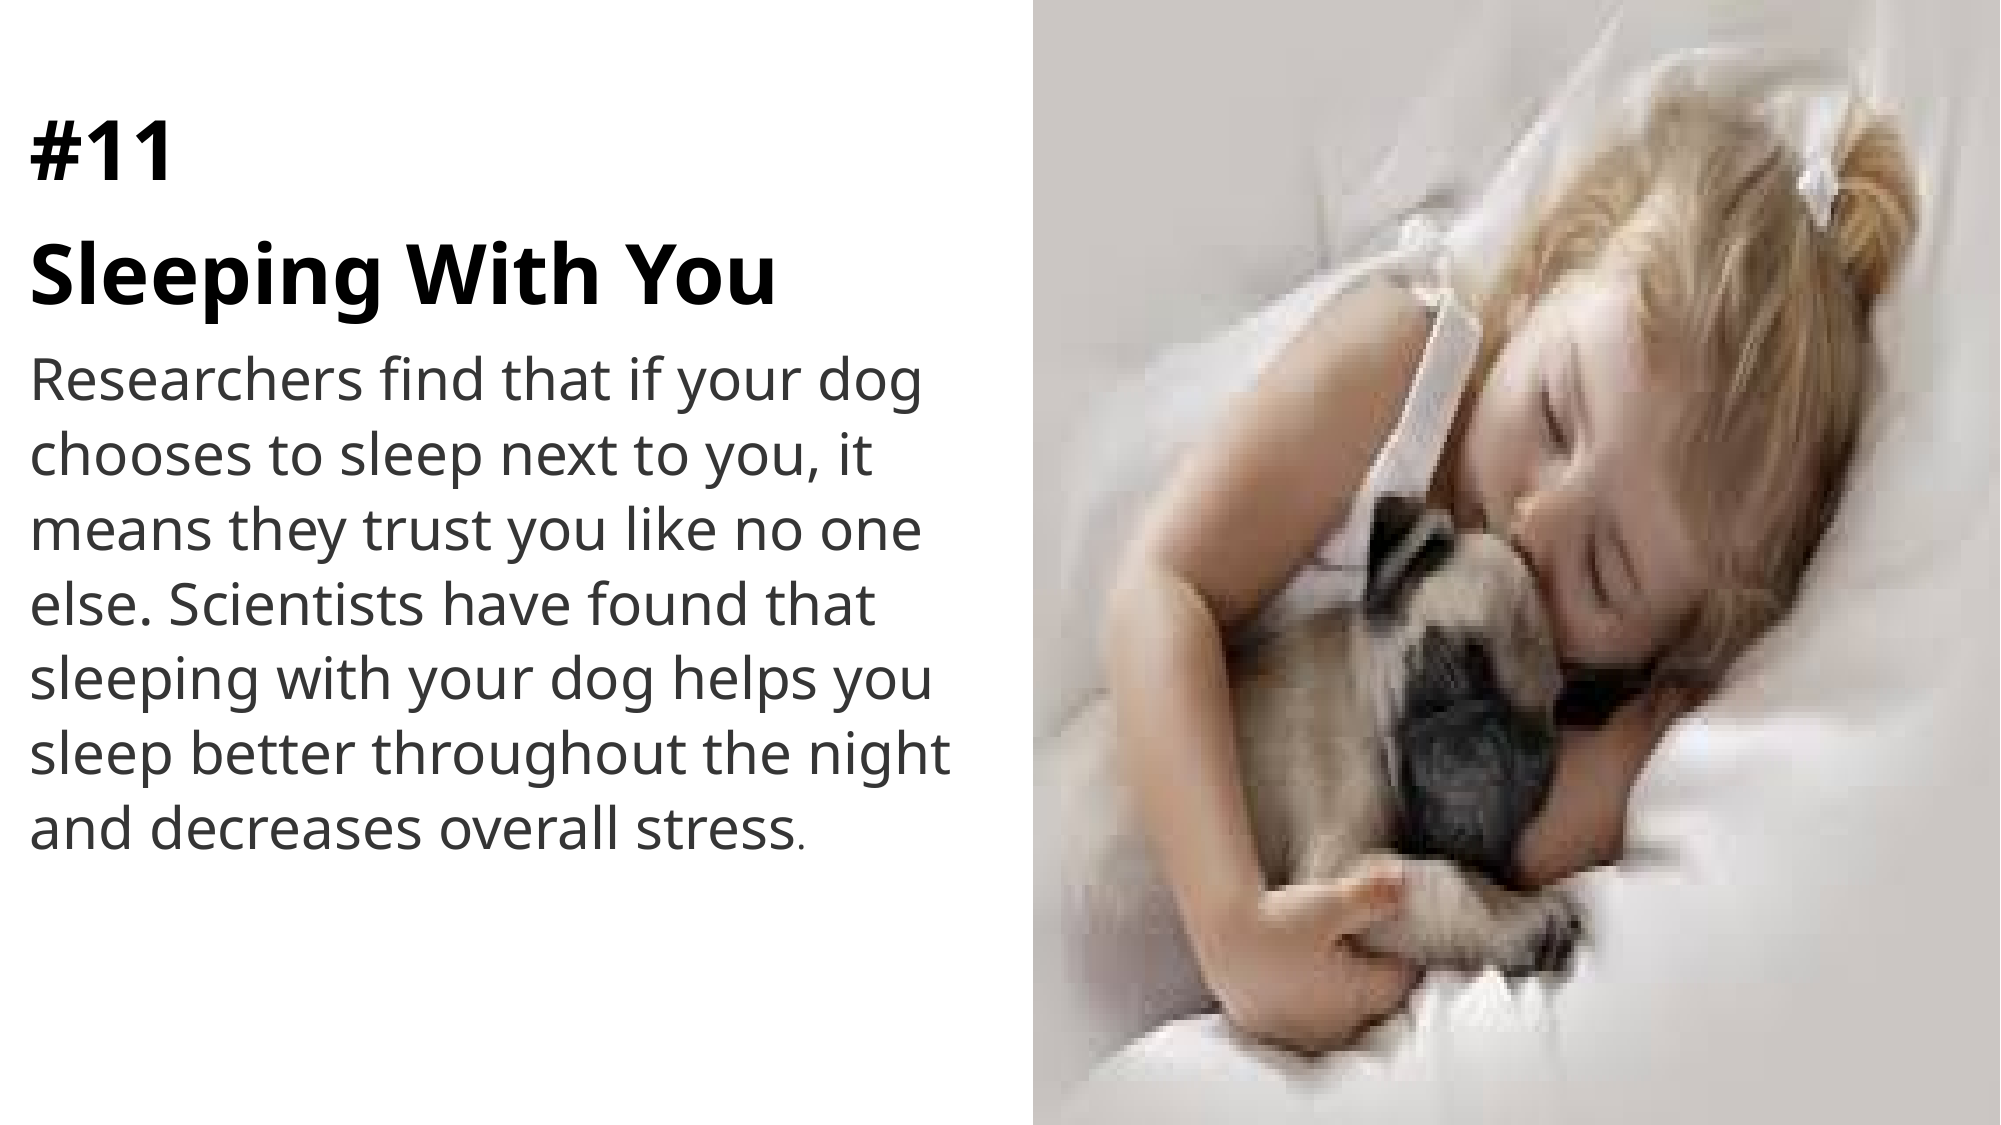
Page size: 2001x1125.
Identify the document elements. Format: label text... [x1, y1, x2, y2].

text_box #11 Sleeping With You Researchers find that if your dog chooses to sleep next to you, it means they trust you like no one else. Scientists have found that sleeping with your dog helps you sleep better throughout the night and decreases overall stress. [15, 82, 1015, 869]
picture [1033, 0, 2000, 1125]
